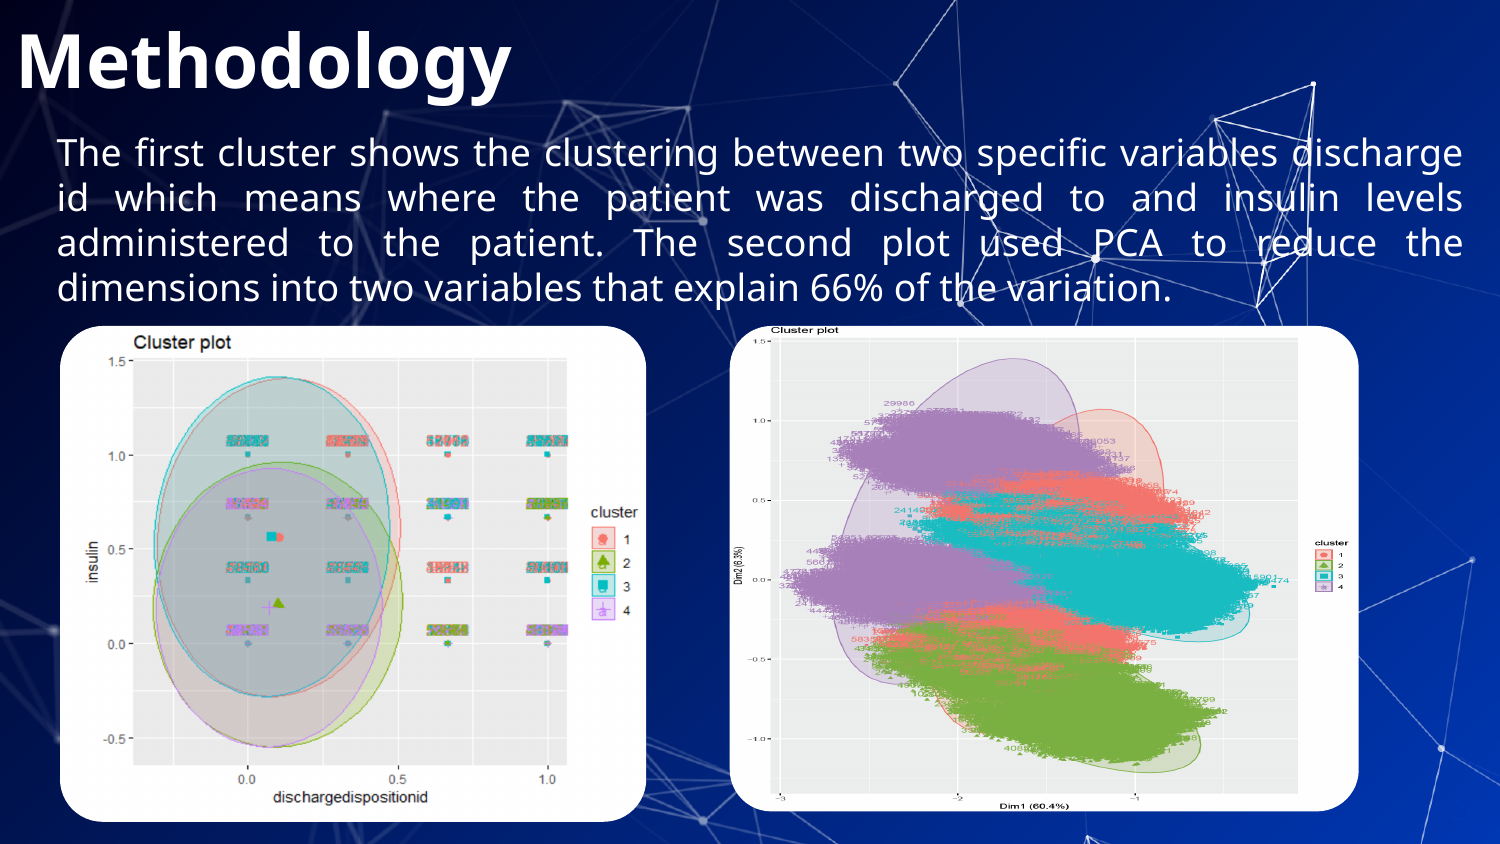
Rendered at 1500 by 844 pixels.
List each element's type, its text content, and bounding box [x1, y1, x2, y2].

picture [0, 0, 1500, 844]
title Methodology [15, 10, 1004, 104]
list The first cluster shows the clustering between two specific variables discharge id which means where the patient was discharged to and insulin levels administered to the patient. The second plot used PCA to reduce the dimensions into two variables that explain 66% of the variation. [39, 128, 1465, 681]
slide_number 26 [1391, 779, 1482, 844]
